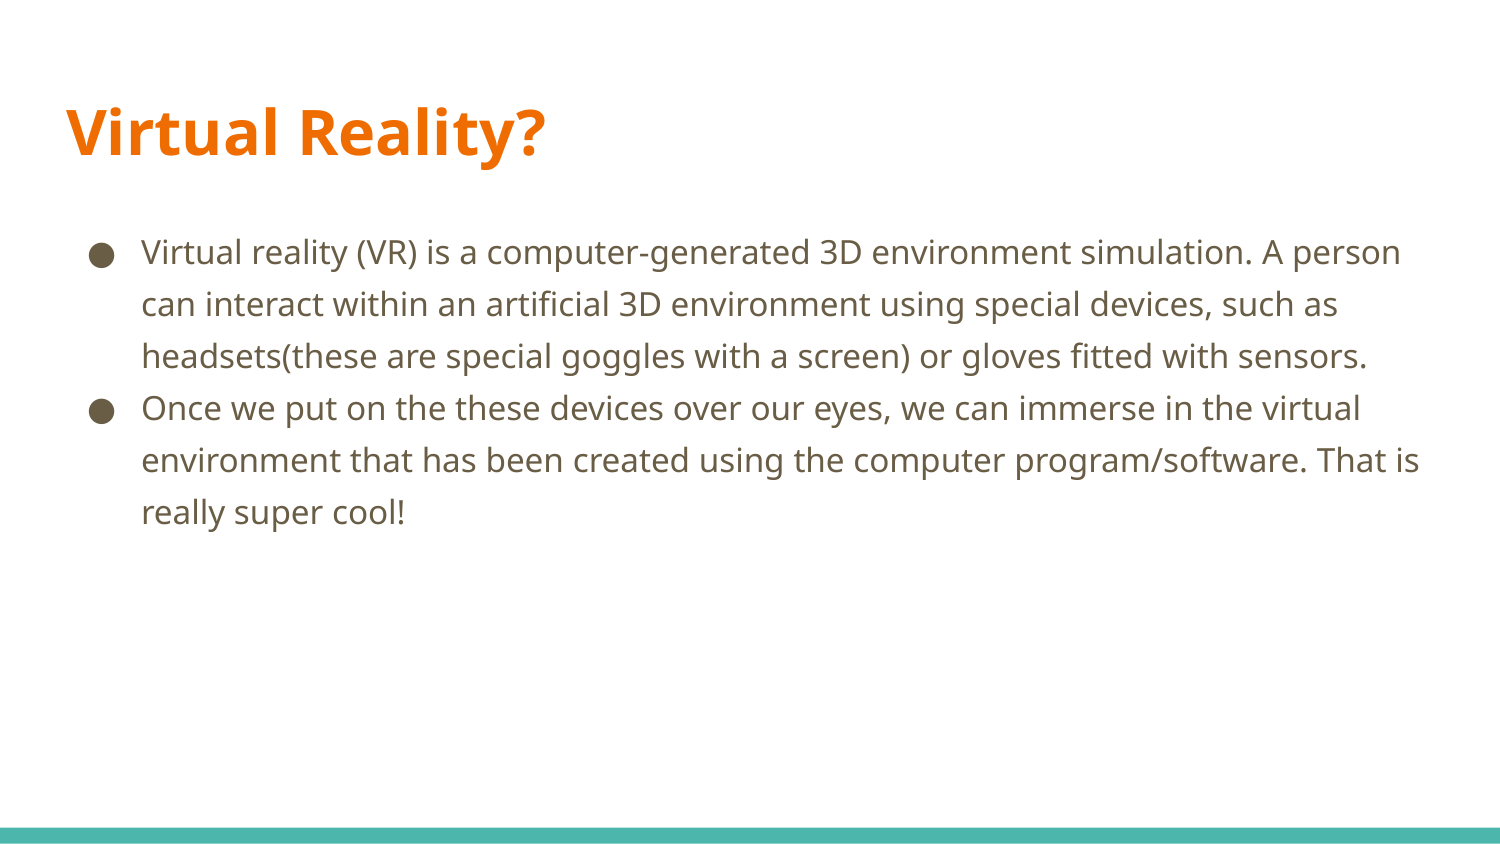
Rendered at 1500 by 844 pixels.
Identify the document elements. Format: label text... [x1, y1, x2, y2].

title Virtual Reality? [51, 72, 1449, 189]
list Virtual reality (VR) is a computer-generated 3D environment simulation. A person can interact within an artificial 3D environment using special devices, such as headsets(these are special goggles with a screen) or gloves fitted with sensors. Once we put on the these devices over our eyes, we can immerse in the virtual environment that has been created using the computer program/software. That is really super cool! [51, 207, 1449, 750]
